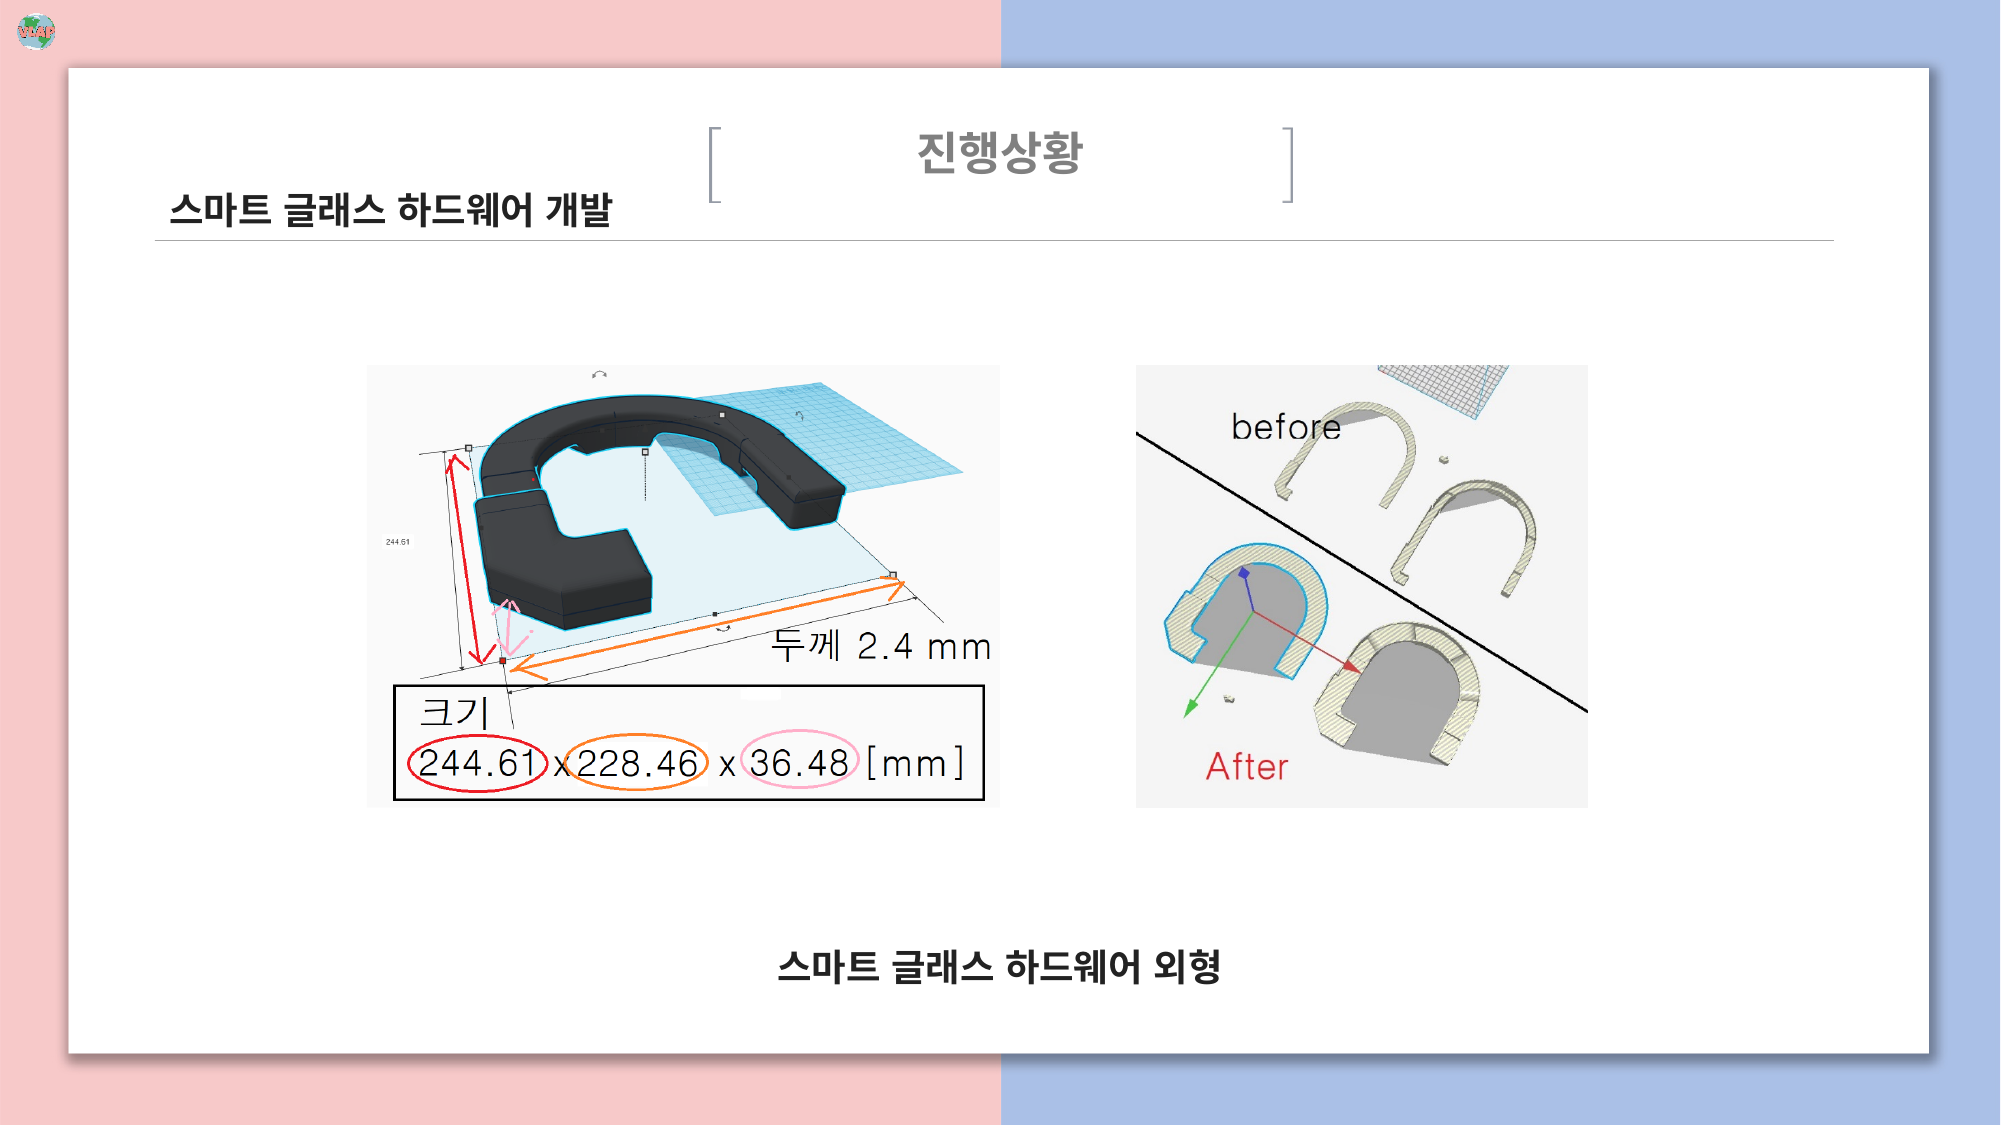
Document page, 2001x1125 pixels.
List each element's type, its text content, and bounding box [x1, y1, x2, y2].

text_box [0, 0, 2000, 75]
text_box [709, 127, 1293, 203]
text_box 진행상황 [363, 102, 1639, 209]
text_box 스마트 글래스 하드웨어 개발 [154, 180, 1195, 240]
picture [0, 0, 2001, 1125]
text_box 스마트 글래스 하드웨어 외형 [714, 937, 1286, 997]
picture [17, 13, 55, 51]
